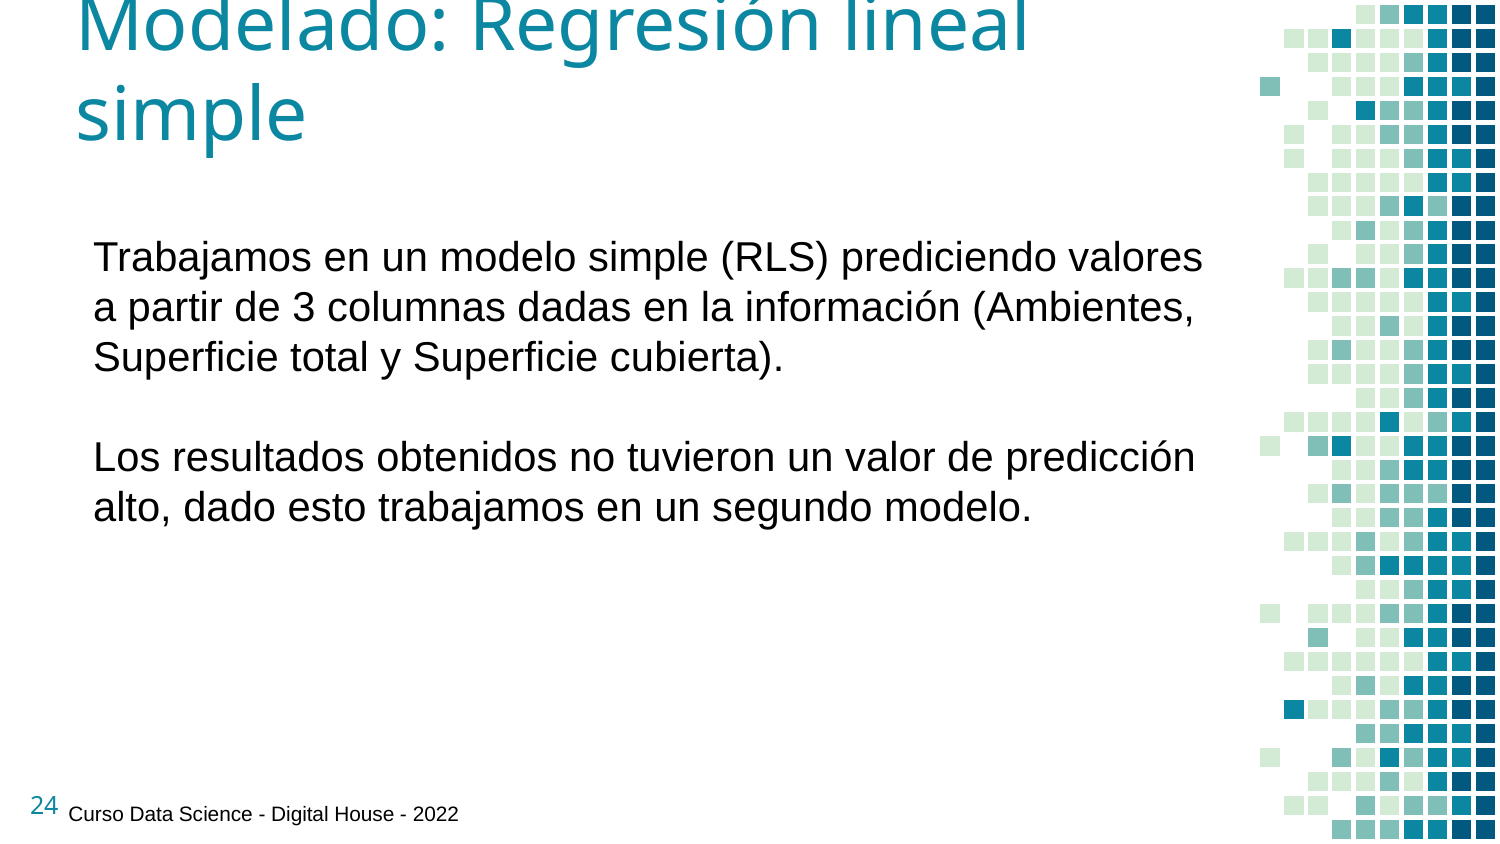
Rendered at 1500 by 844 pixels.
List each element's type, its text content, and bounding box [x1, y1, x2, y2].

title Modelado: Regresión lineal simple [60, 48, 1089, 171]
slide_number 24 [15, 774, 105, 839]
text_box Trabajamos en un modelo simple (RLS) prediciendo valores a partir de 3 columnas dadas en la información (Ambientes, Superficie total y Superficie cubierta). Los resultados obtenidos no tuvieron un valor de predicción alto, dado esto trabajamos en un segundo modelo. [78, 221, 1225, 537]
text_box Curso Data Science - Digital House - 2022 [53, 788, 479, 839]
